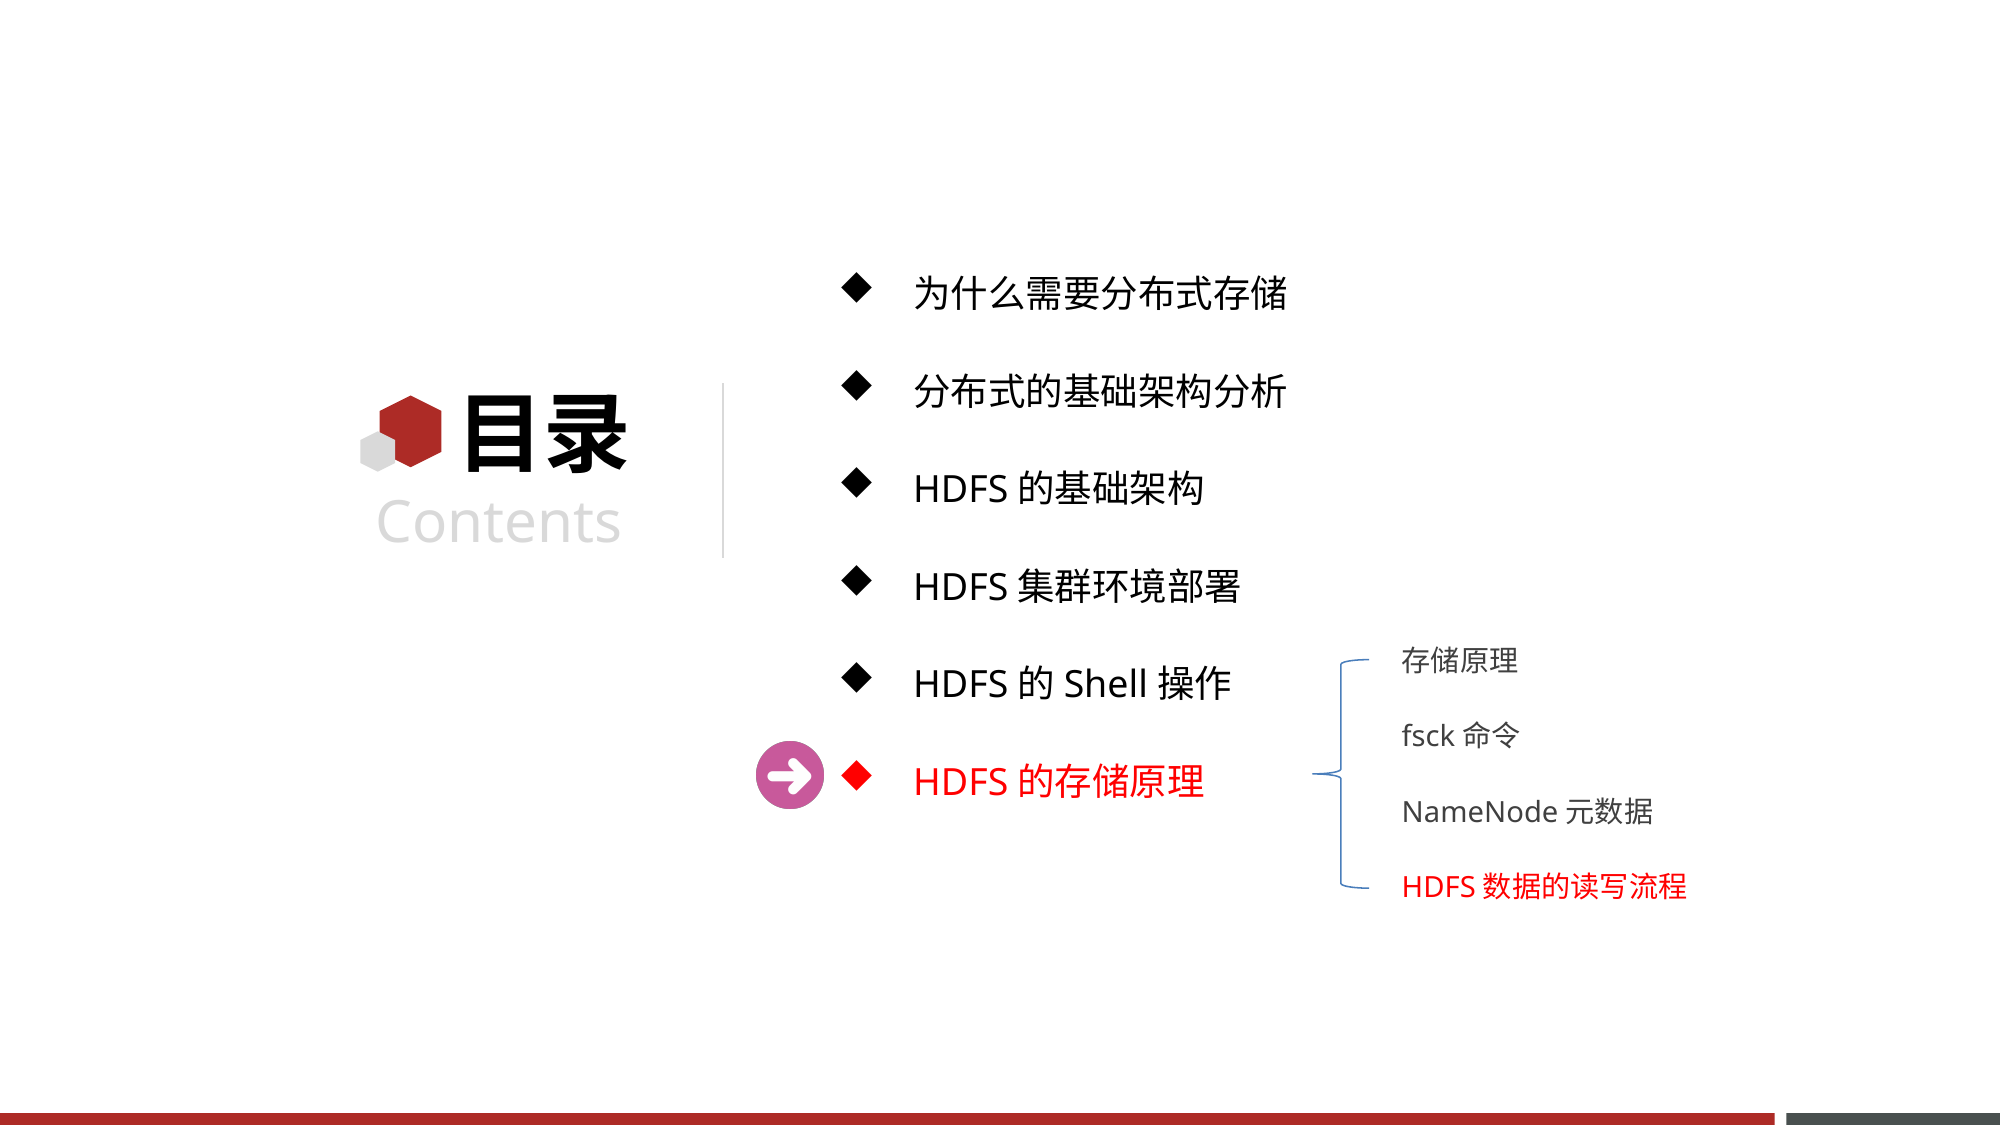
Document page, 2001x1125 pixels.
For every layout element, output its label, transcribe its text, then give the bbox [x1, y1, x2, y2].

text_box 为什么需要分布式存储 分布式的基础架构分析 HDFS的基础架构 HDFS集群环境部署 HDFS的Shell操作 HDFS的存储原理 [823, 165, 1804, 864]
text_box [1312, 634, 2000, 912]
picture [755, 741, 824, 810]
